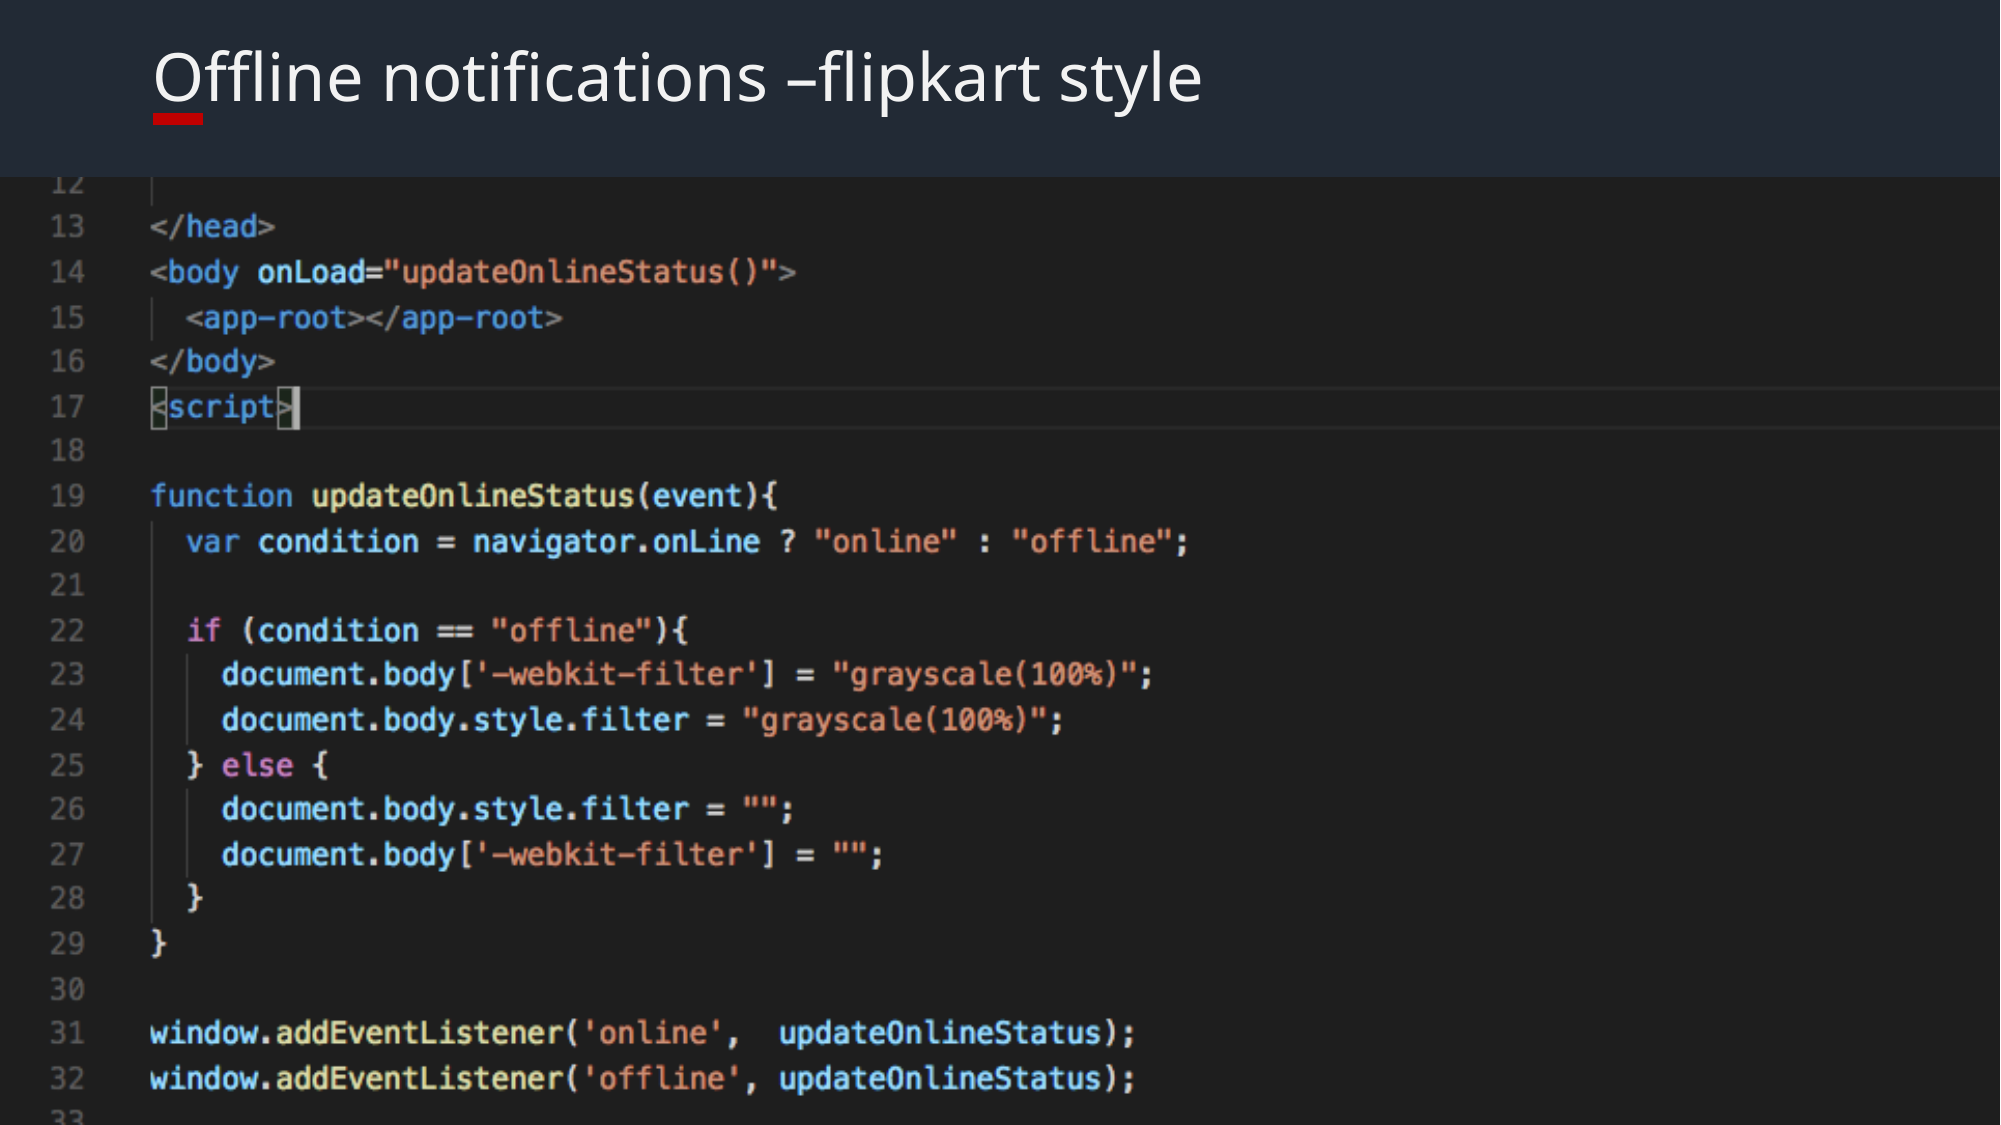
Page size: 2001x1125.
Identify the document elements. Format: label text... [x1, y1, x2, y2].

title Offline notifications –flipkart style [137, 18, 1863, 143]
picture [0, 177, 2000, 1125]
